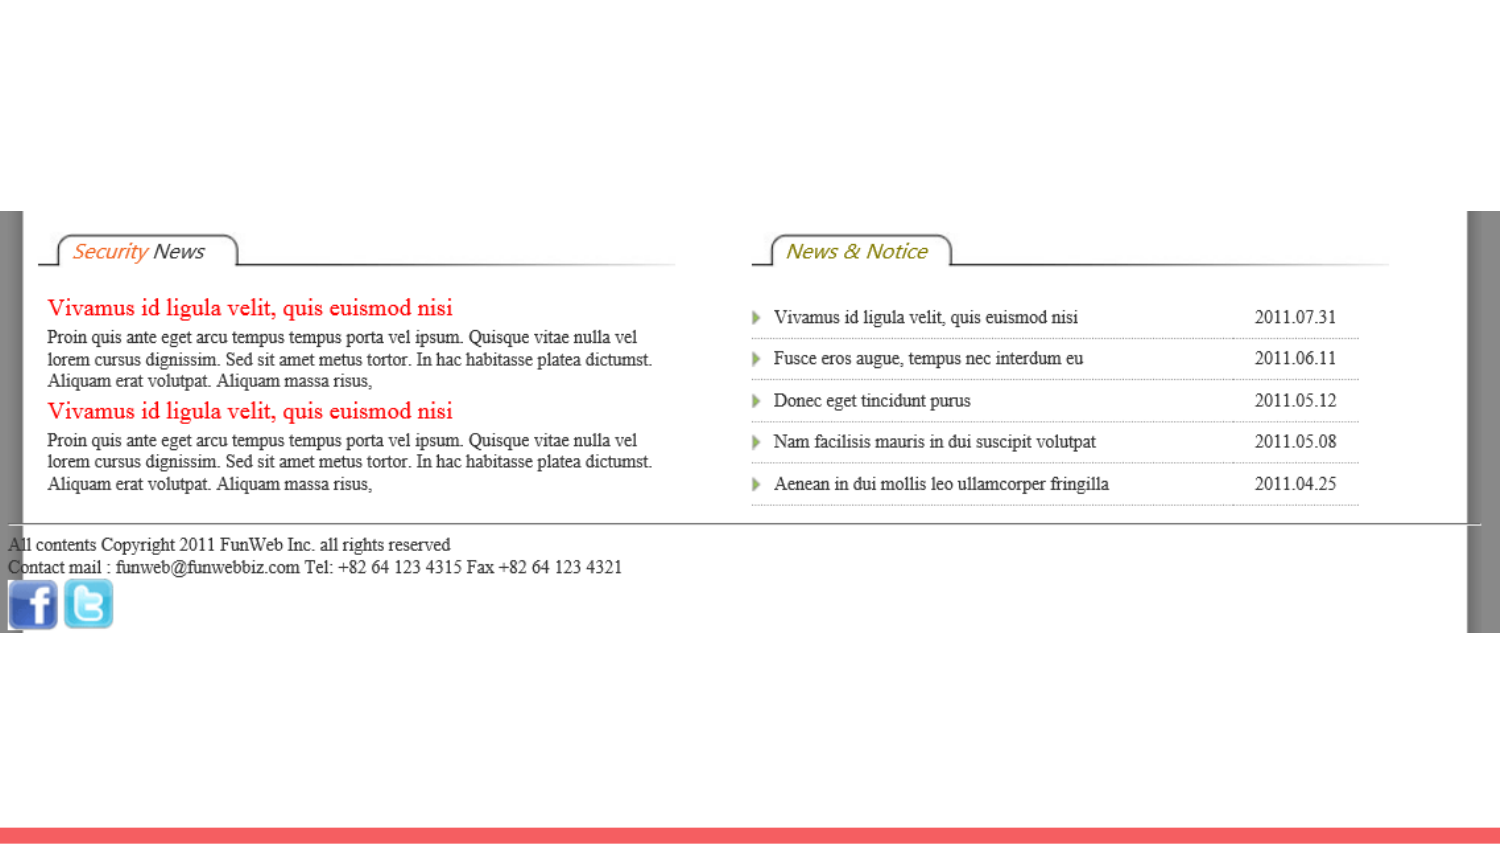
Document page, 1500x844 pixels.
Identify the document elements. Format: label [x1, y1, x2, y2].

picture [0, 211, 1500, 633]
